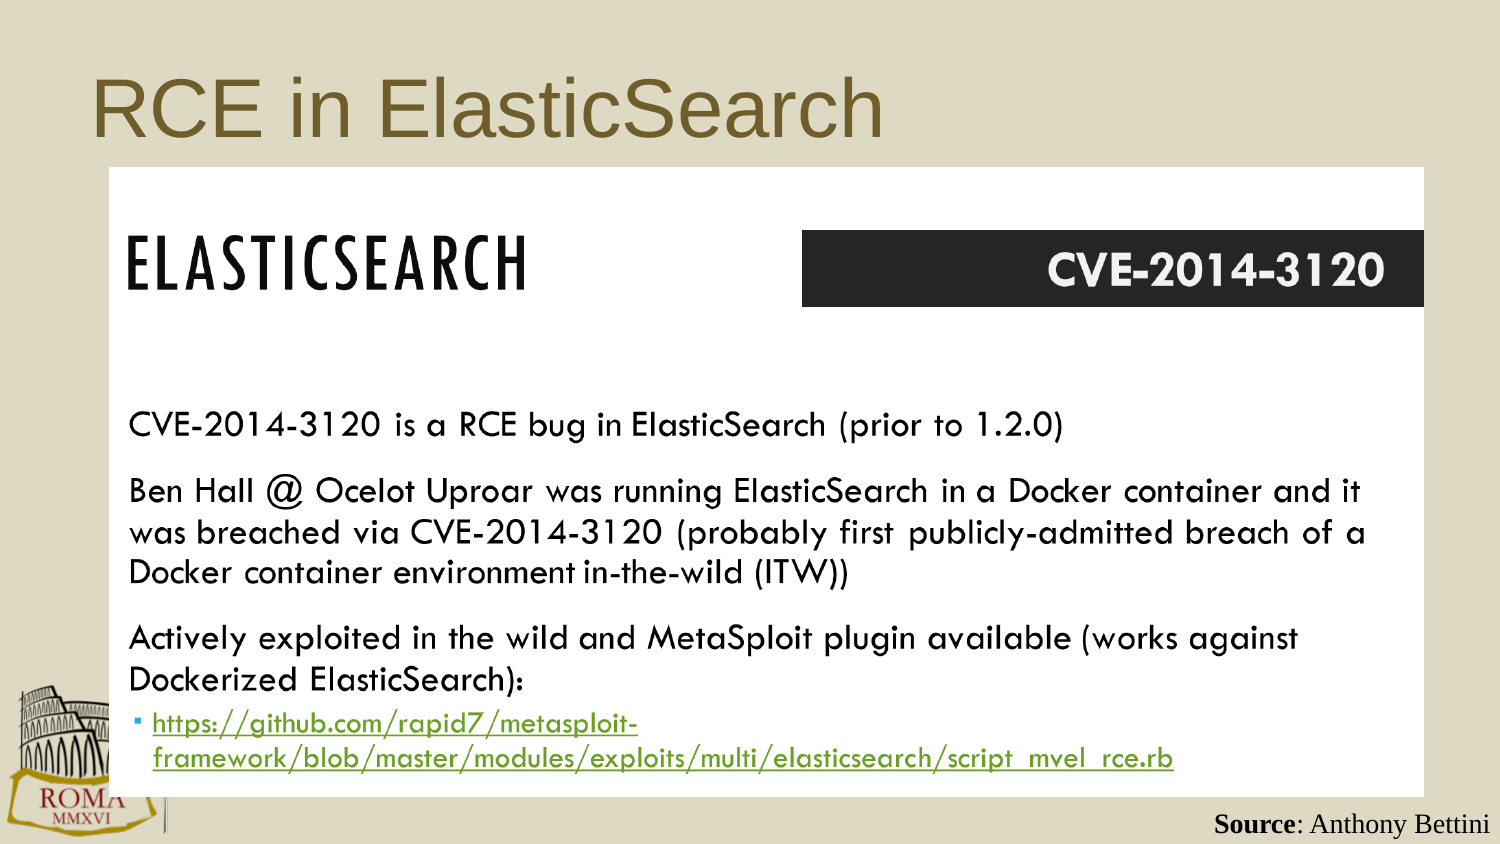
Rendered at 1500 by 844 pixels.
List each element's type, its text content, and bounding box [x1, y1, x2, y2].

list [109, 167, 1424, 797]
text_box Source: Anthony Bettini [1199, 798, 1500, 844]
picture [0, 621, 370, 844]
title RCE in ElasticSearch [75, 33, 1425, 175]
